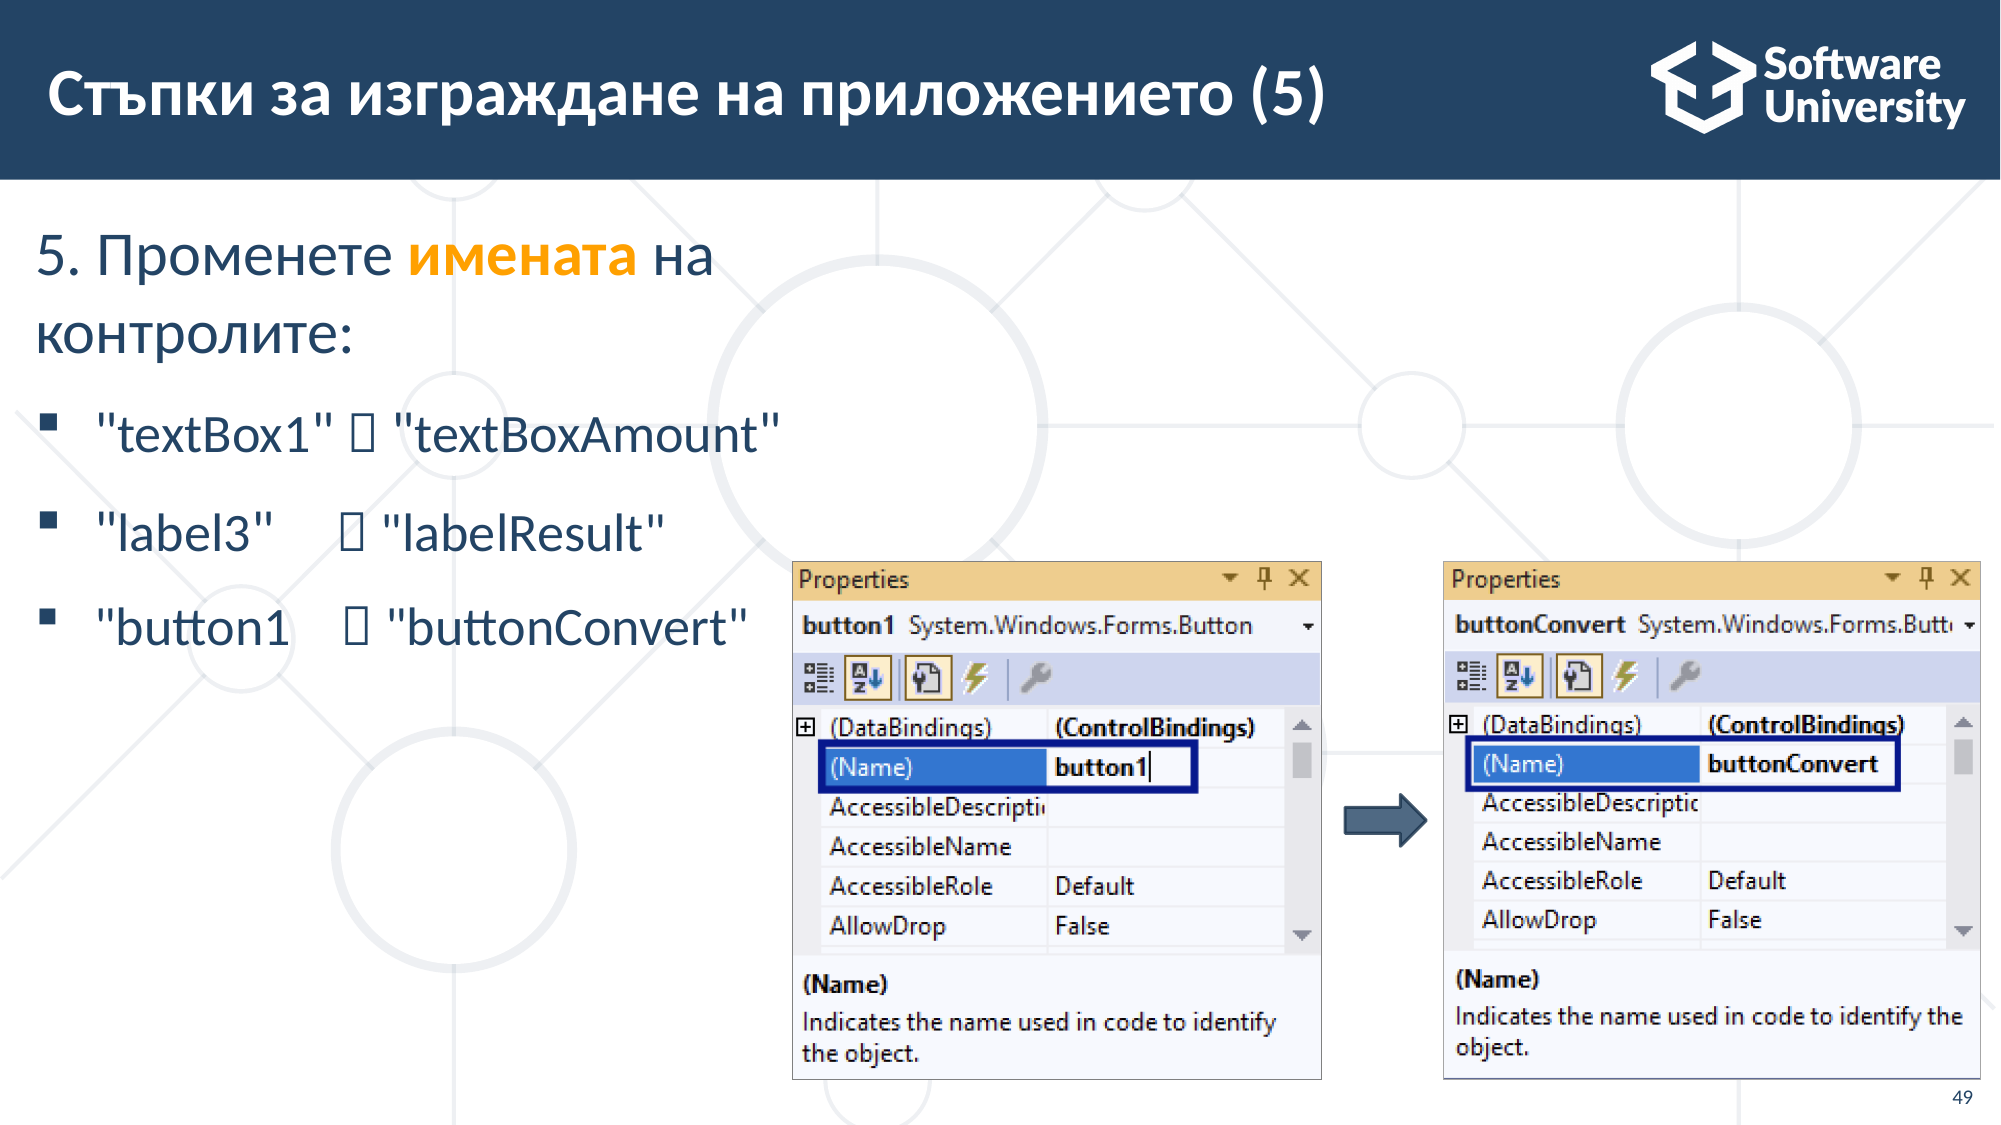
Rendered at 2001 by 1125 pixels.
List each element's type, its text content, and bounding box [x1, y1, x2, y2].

picture [1443, 560, 1981, 1080]
slide_number 49 [1927, 1067, 1989, 1117]
text_box [1343, 792, 1429, 849]
title Стъпки за изграждане на приложението (5) [31, 16, 1625, 162]
list 5. Променете имената на контролите: "textBox1"  "textBoxAmount" "label3"  "labelResult" "button1  "buttonConvert" [17, 202, 882, 1110]
picture [1651, 41, 1966, 134]
picture [792, 561, 1322, 1080]
